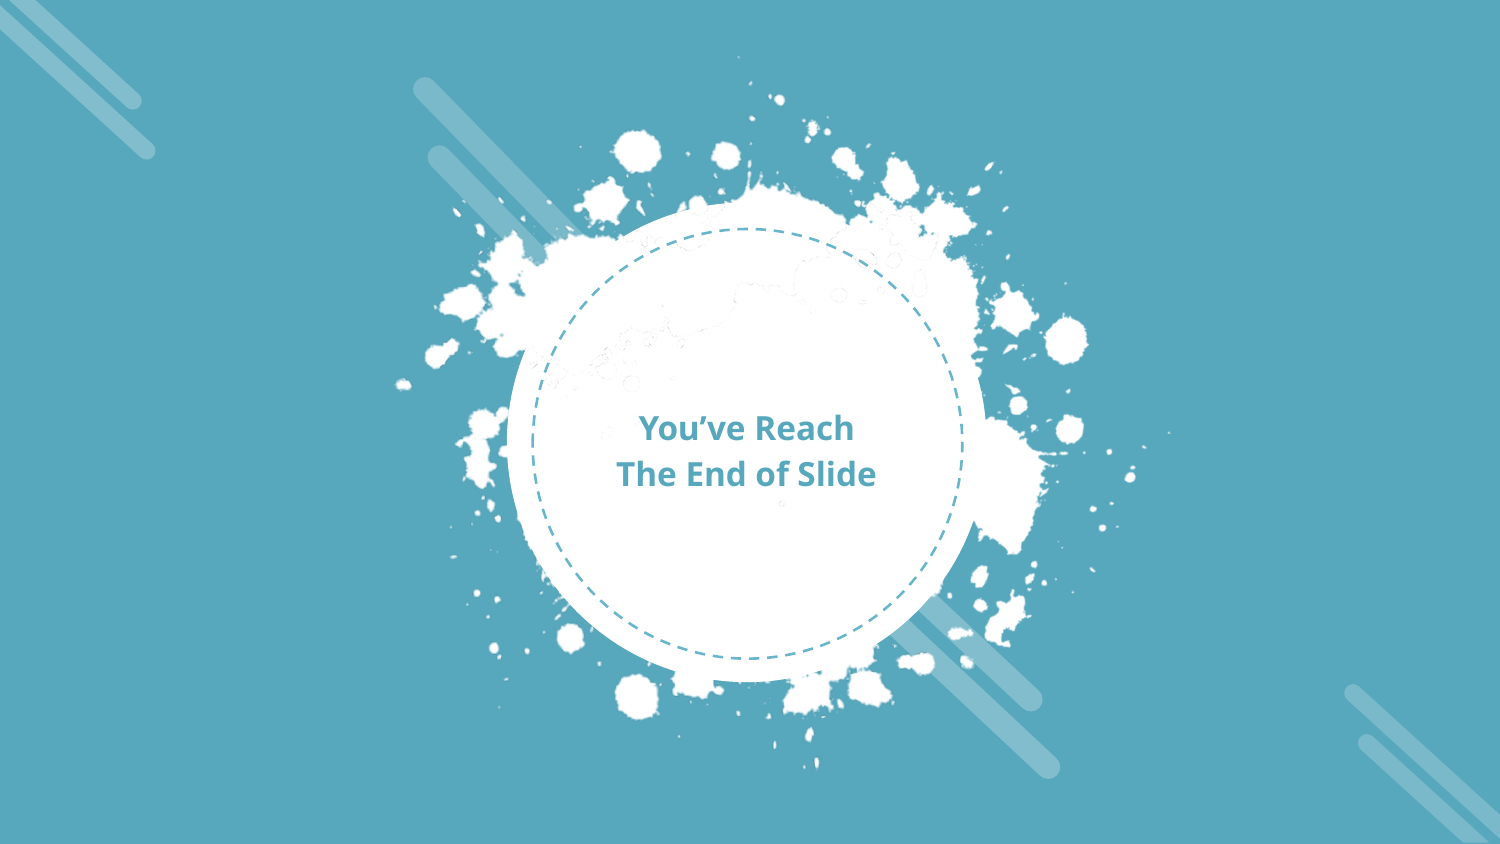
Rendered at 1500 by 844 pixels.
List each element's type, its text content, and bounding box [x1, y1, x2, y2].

list You’ve Reach The End of Slide [529, 349, 964, 551]
picture [335, 0, 1256, 809]
